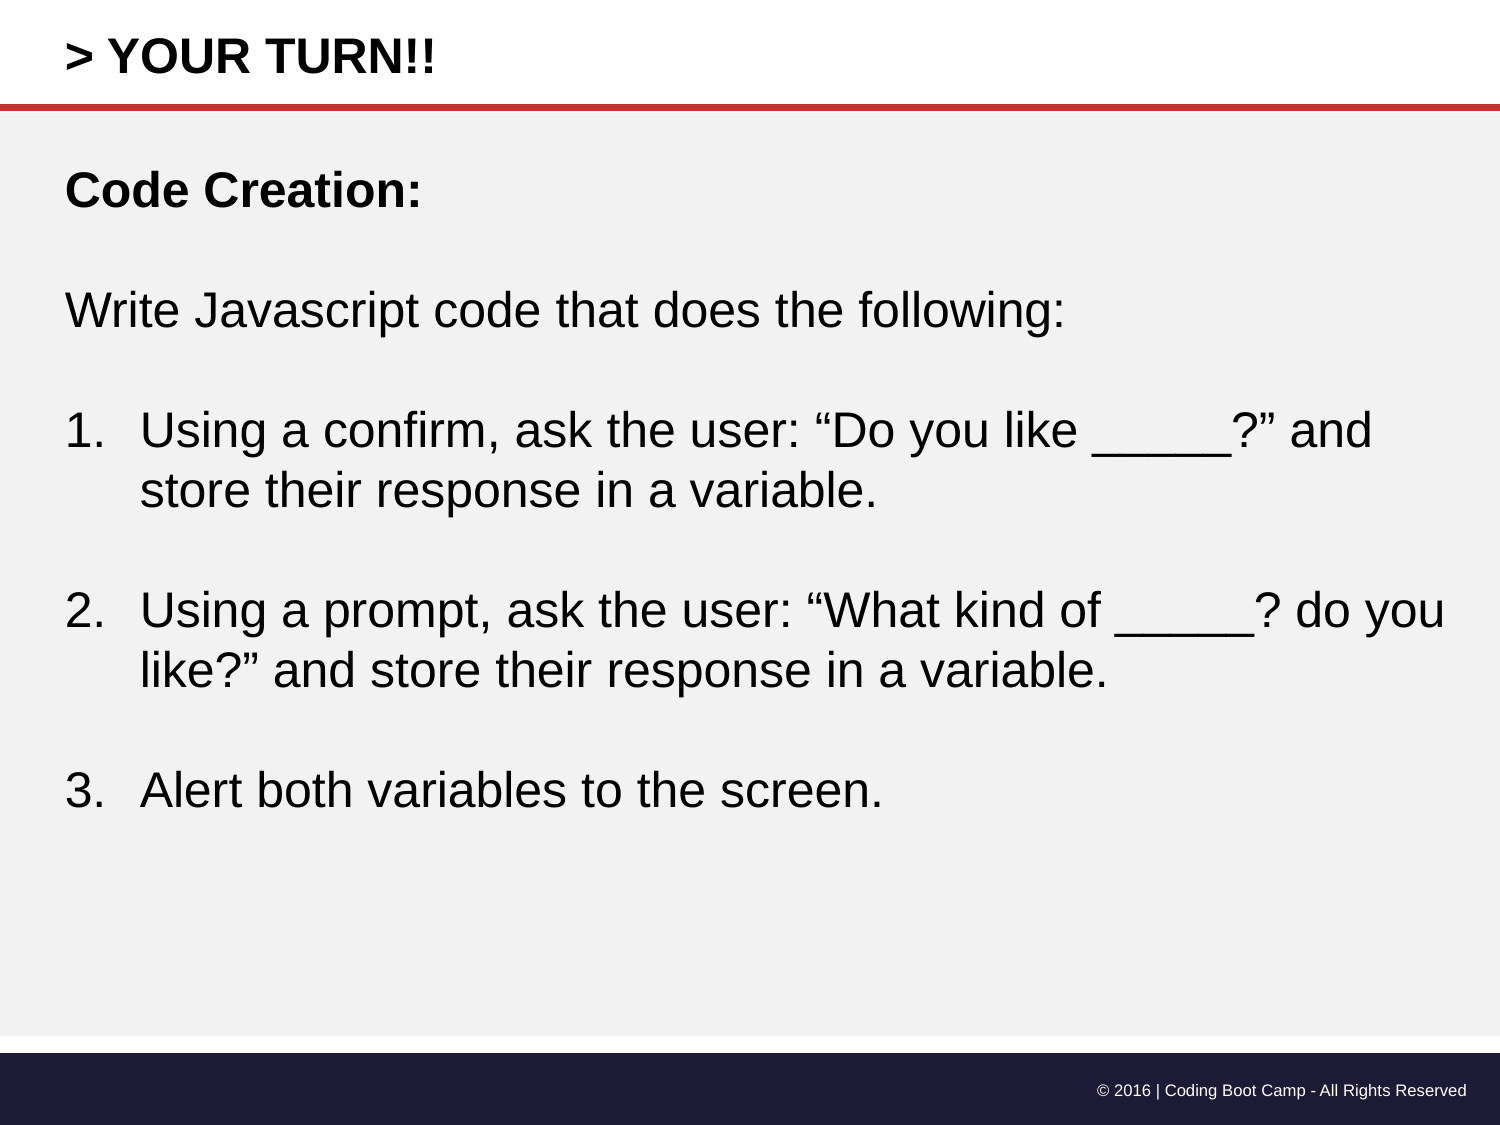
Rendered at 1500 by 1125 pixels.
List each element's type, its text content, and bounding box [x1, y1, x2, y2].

text_box Code Creation: Write Javascript code that does the following: Using a confirm, ask the user: “Do you like _____?” and store their response in a variable. Using a prompt, ask the user: “What kind of _____? do you like?” and store their response in a variable. Alert both variables to the screen. [49, 149, 1475, 825]
text_box [0, 112, 1500, 1037]
text_box > YOUR TURN!! [50, 16, 913, 91]
